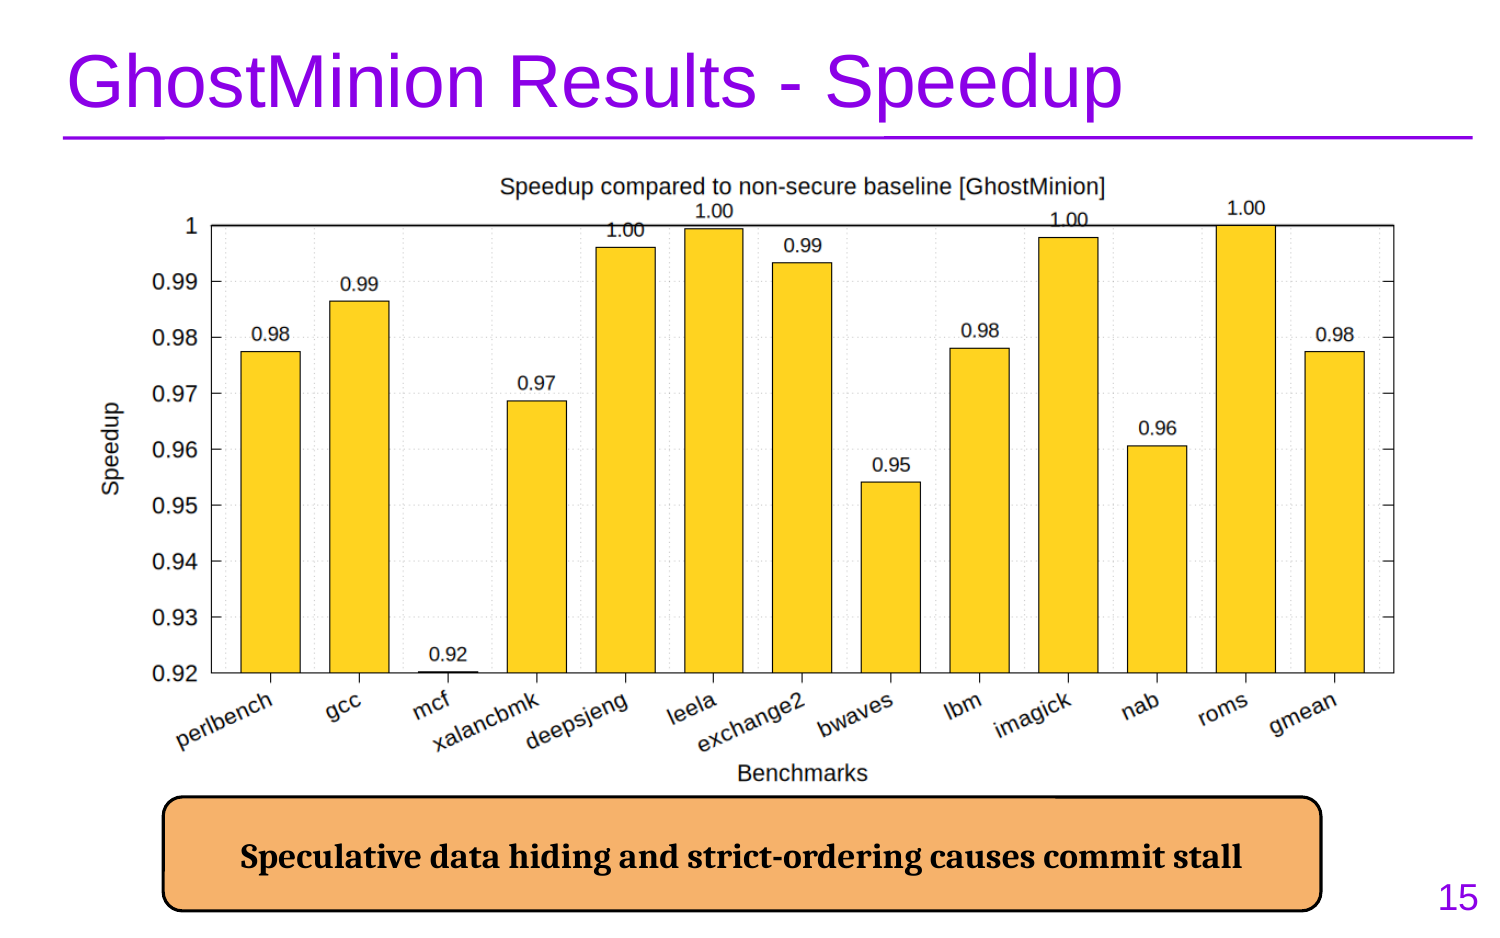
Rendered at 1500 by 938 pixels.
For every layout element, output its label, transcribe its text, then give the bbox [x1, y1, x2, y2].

picture [86, 146, 1401, 804]
title GhostMinion Results - Speedup [51, 17, 1449, 122]
text_box Speculative data hiding and strict-ordering causes commit stall [163, 813, 1321, 911]
slide_number ‹#› [1388, 859, 1494, 932]
